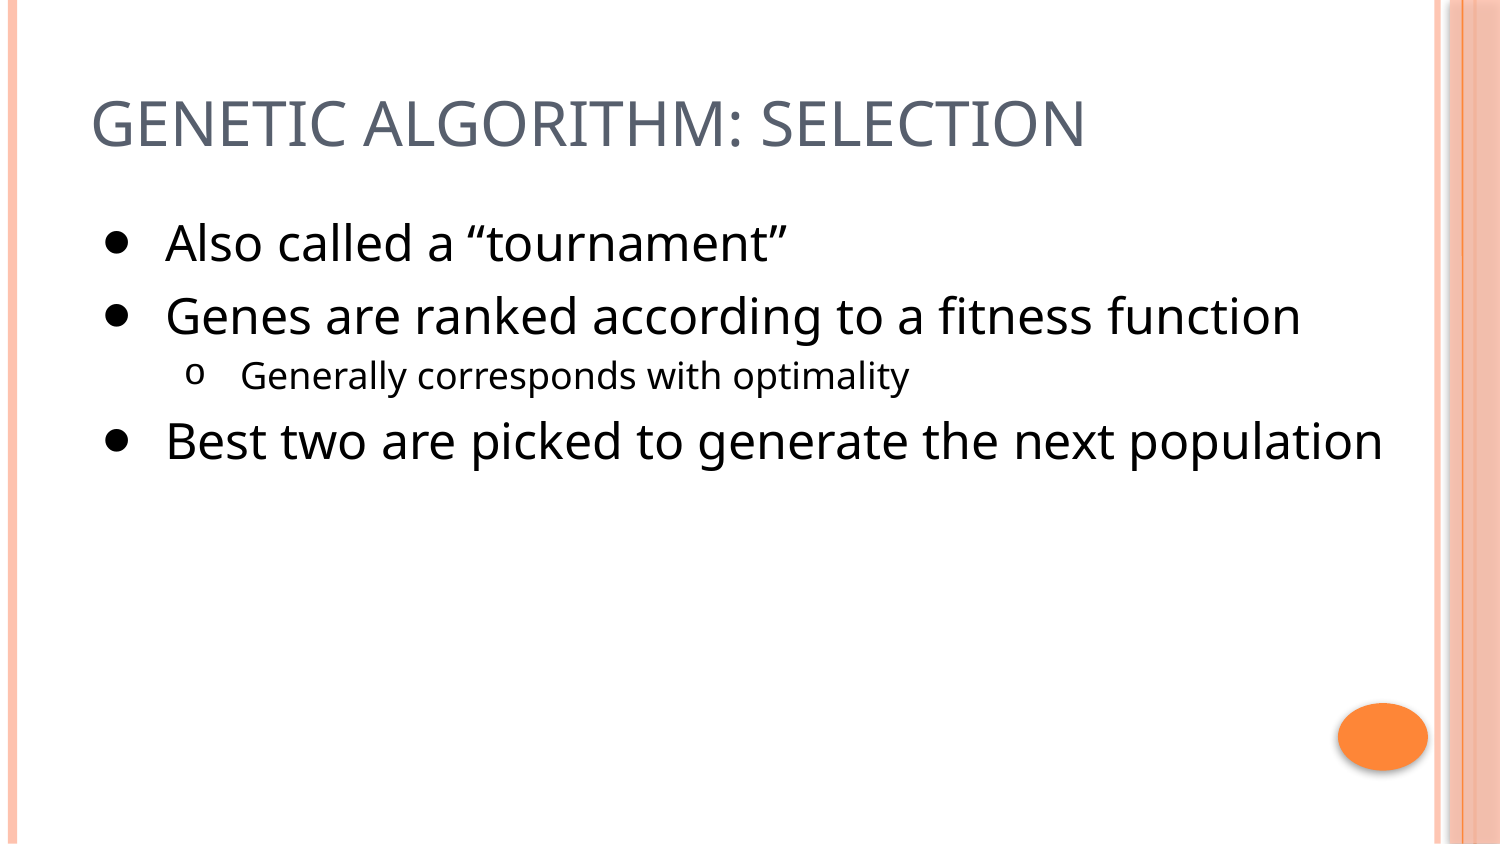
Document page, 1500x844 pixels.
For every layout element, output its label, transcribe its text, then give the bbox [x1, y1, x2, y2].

title Genetic Algorithm: Selection [75, 33, 1425, 175]
list Also called a “tournament” Genes are ranked according to a fitness function Generally corresponds with optimality Best two are picked to generate the next population [75, 196, 1401, 808]
